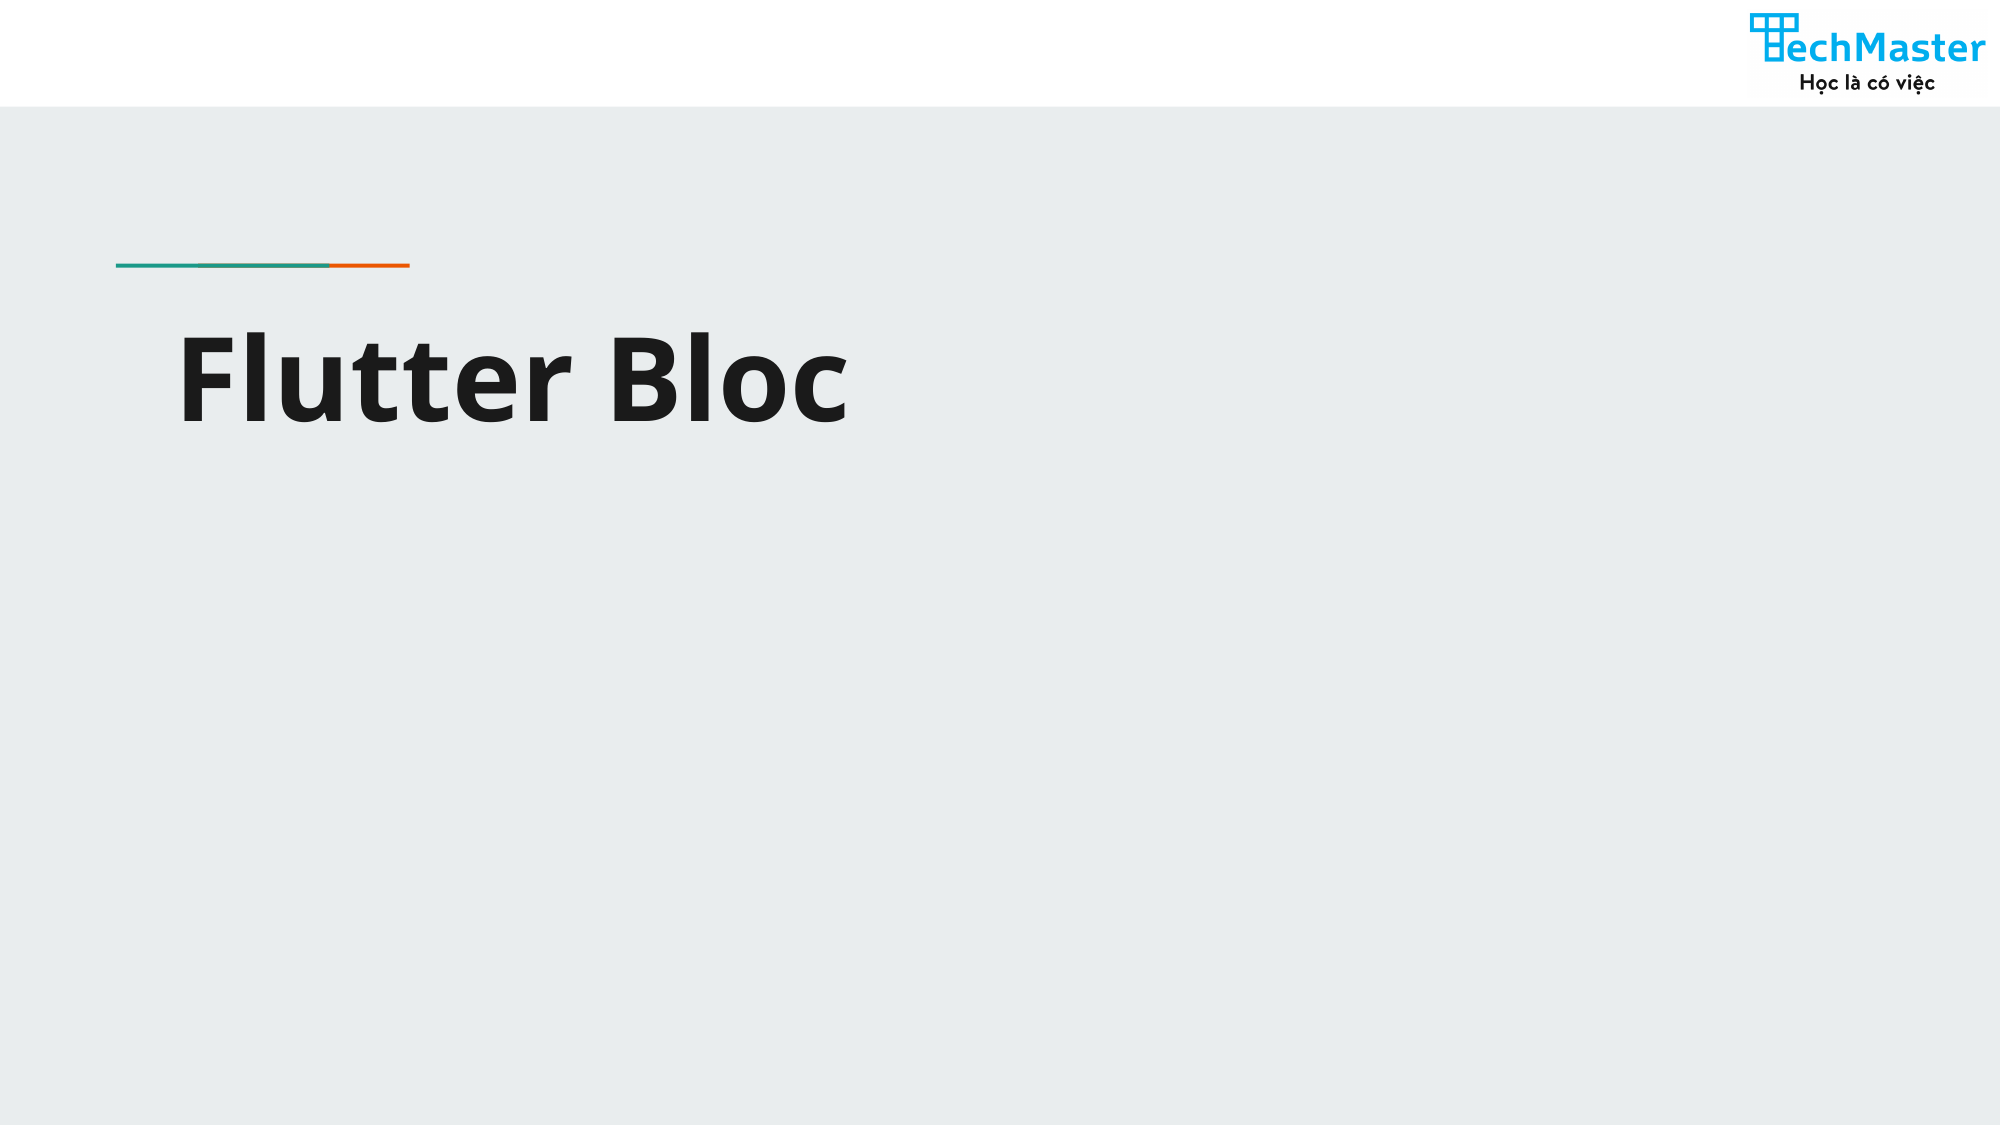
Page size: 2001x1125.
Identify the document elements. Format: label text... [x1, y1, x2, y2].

title Flutter Bloc [159, 289, 1842, 654]
picture [1747, 9, 1988, 98]
